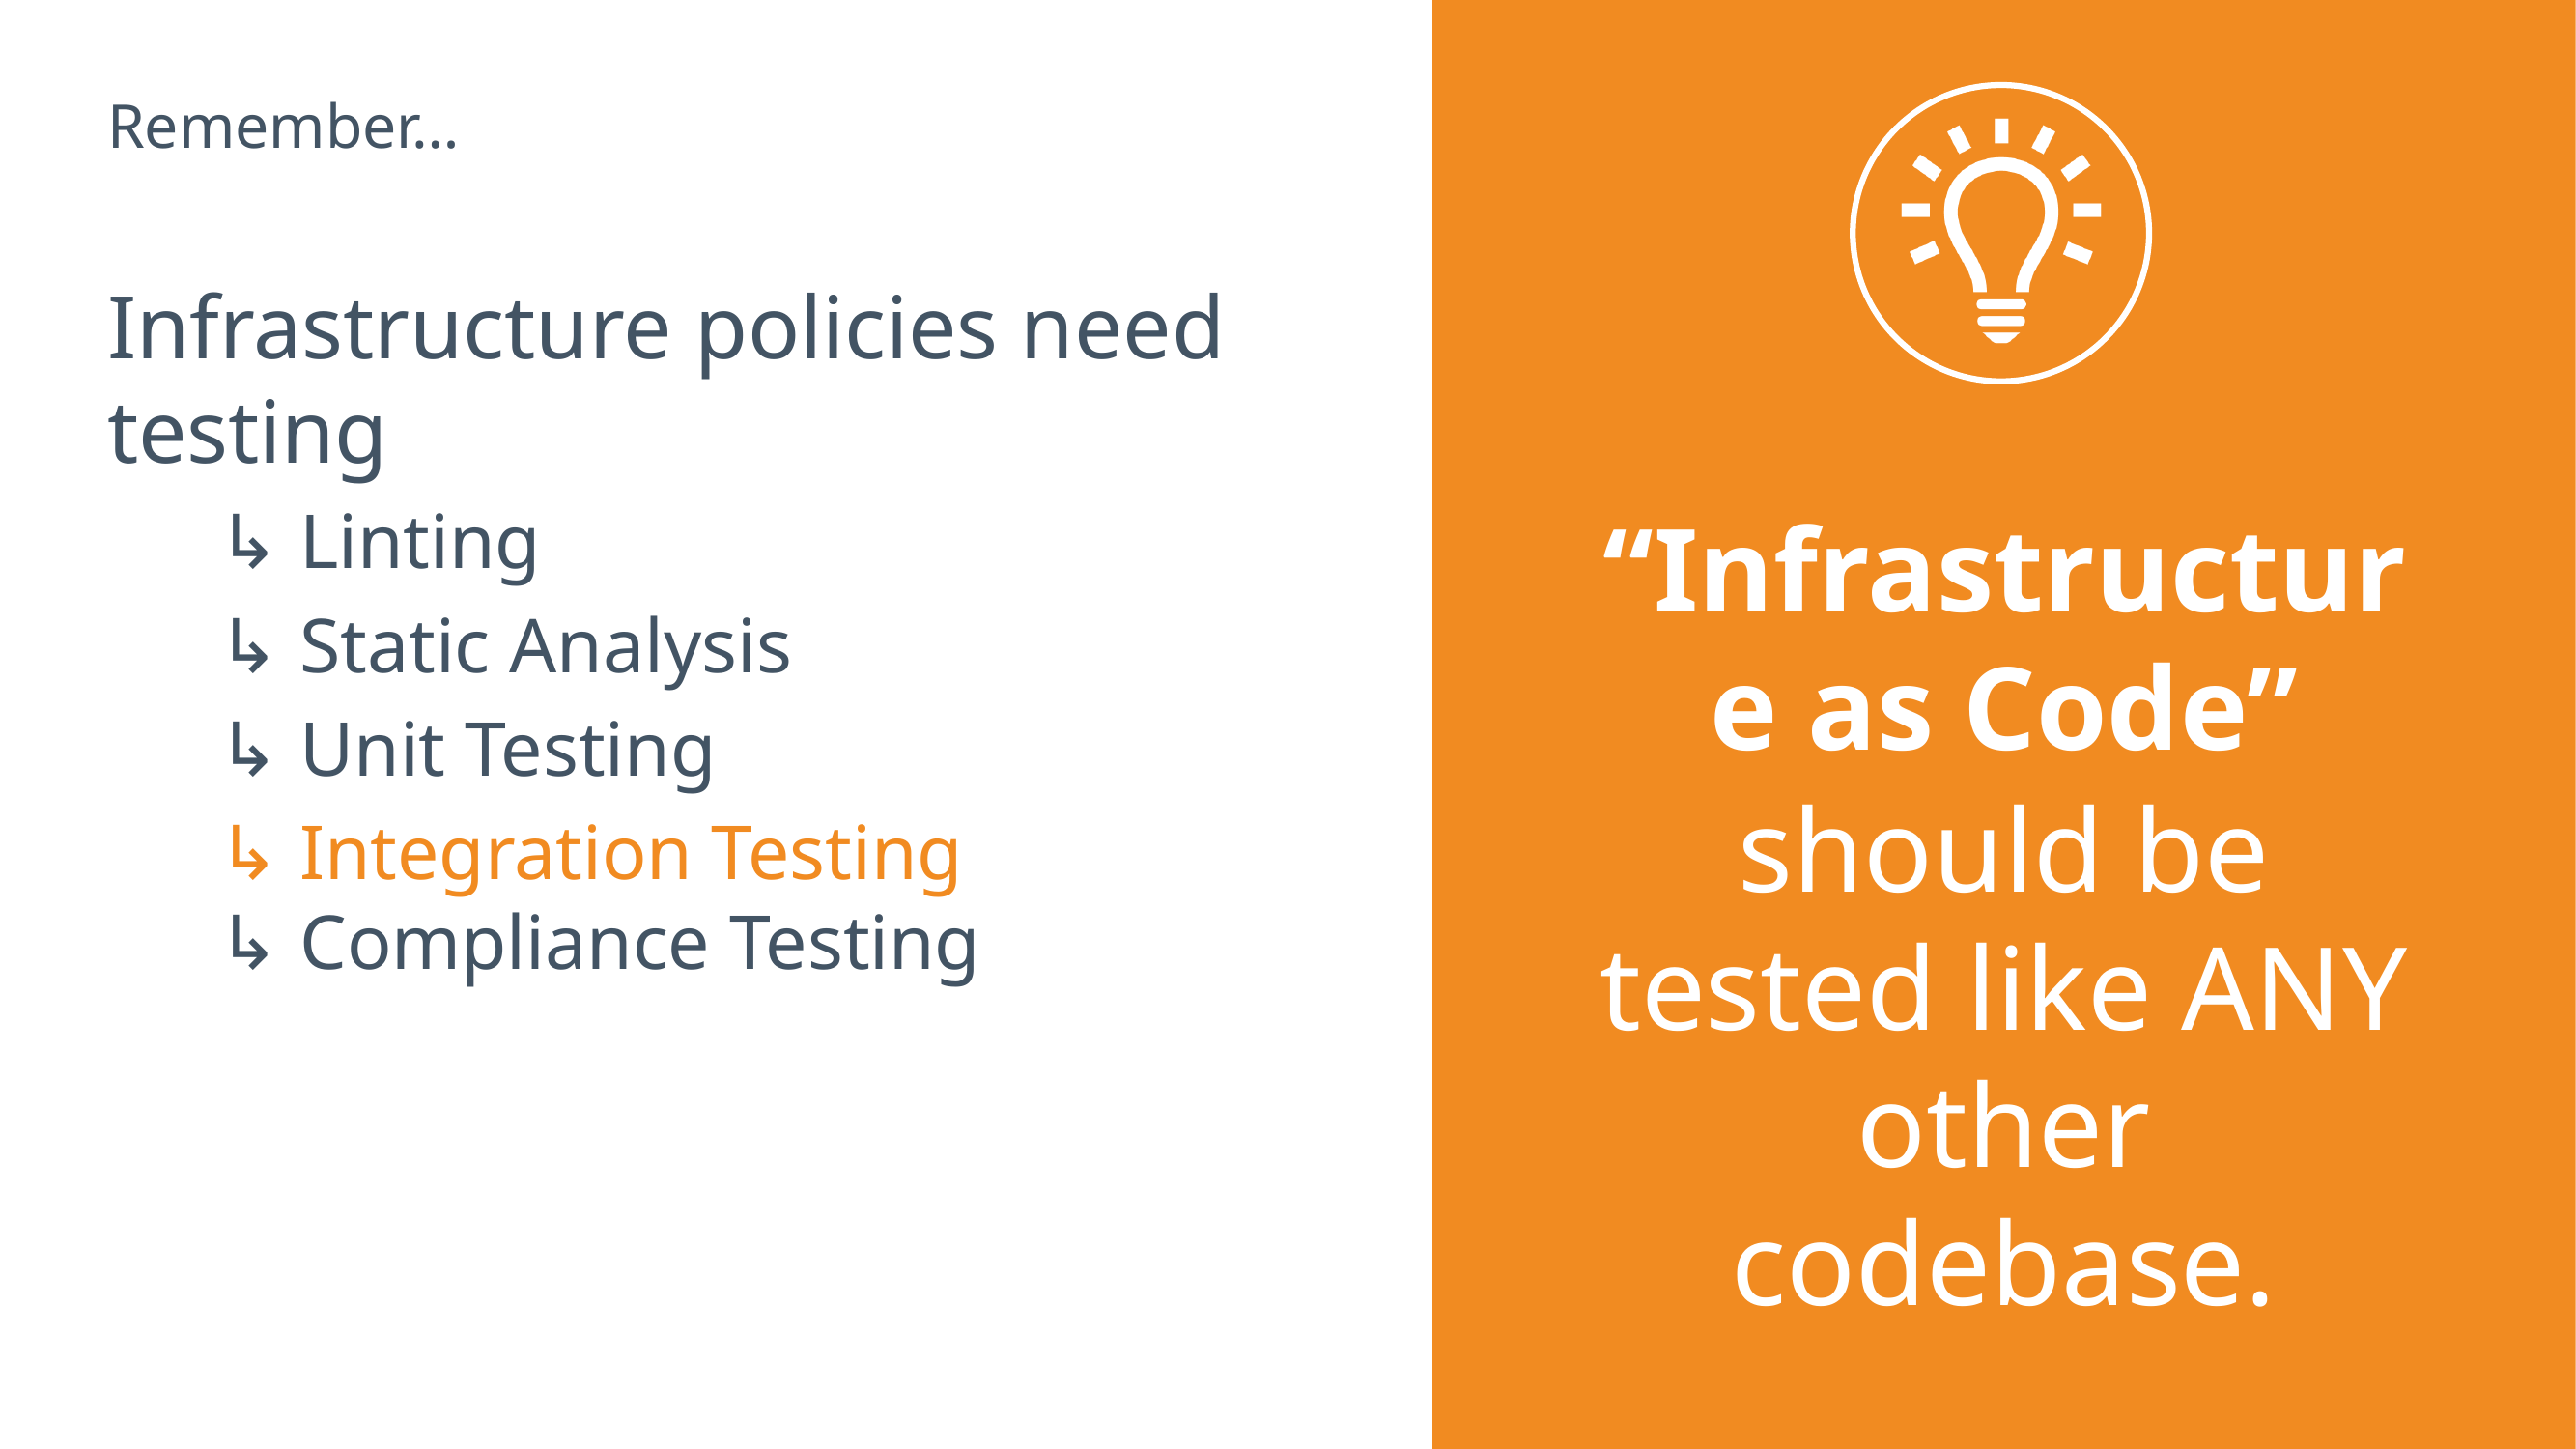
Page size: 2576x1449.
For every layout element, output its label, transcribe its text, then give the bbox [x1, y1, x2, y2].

list “Infrastructure as Code” should be tested like ANY other codebase. [1596, 450, 2413, 1376]
title Remember… [107, 96, 1432, 214]
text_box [1853, 84, 2150, 382]
text_box [1432, 0, 2576, 1449]
list Infrastructure policies need testing ↳ Linting ↳ Static Analysis ↳ Unit Testing ↳ Integration Testing ↳ Compliance Testing [107, 272, 1432, 1323]
